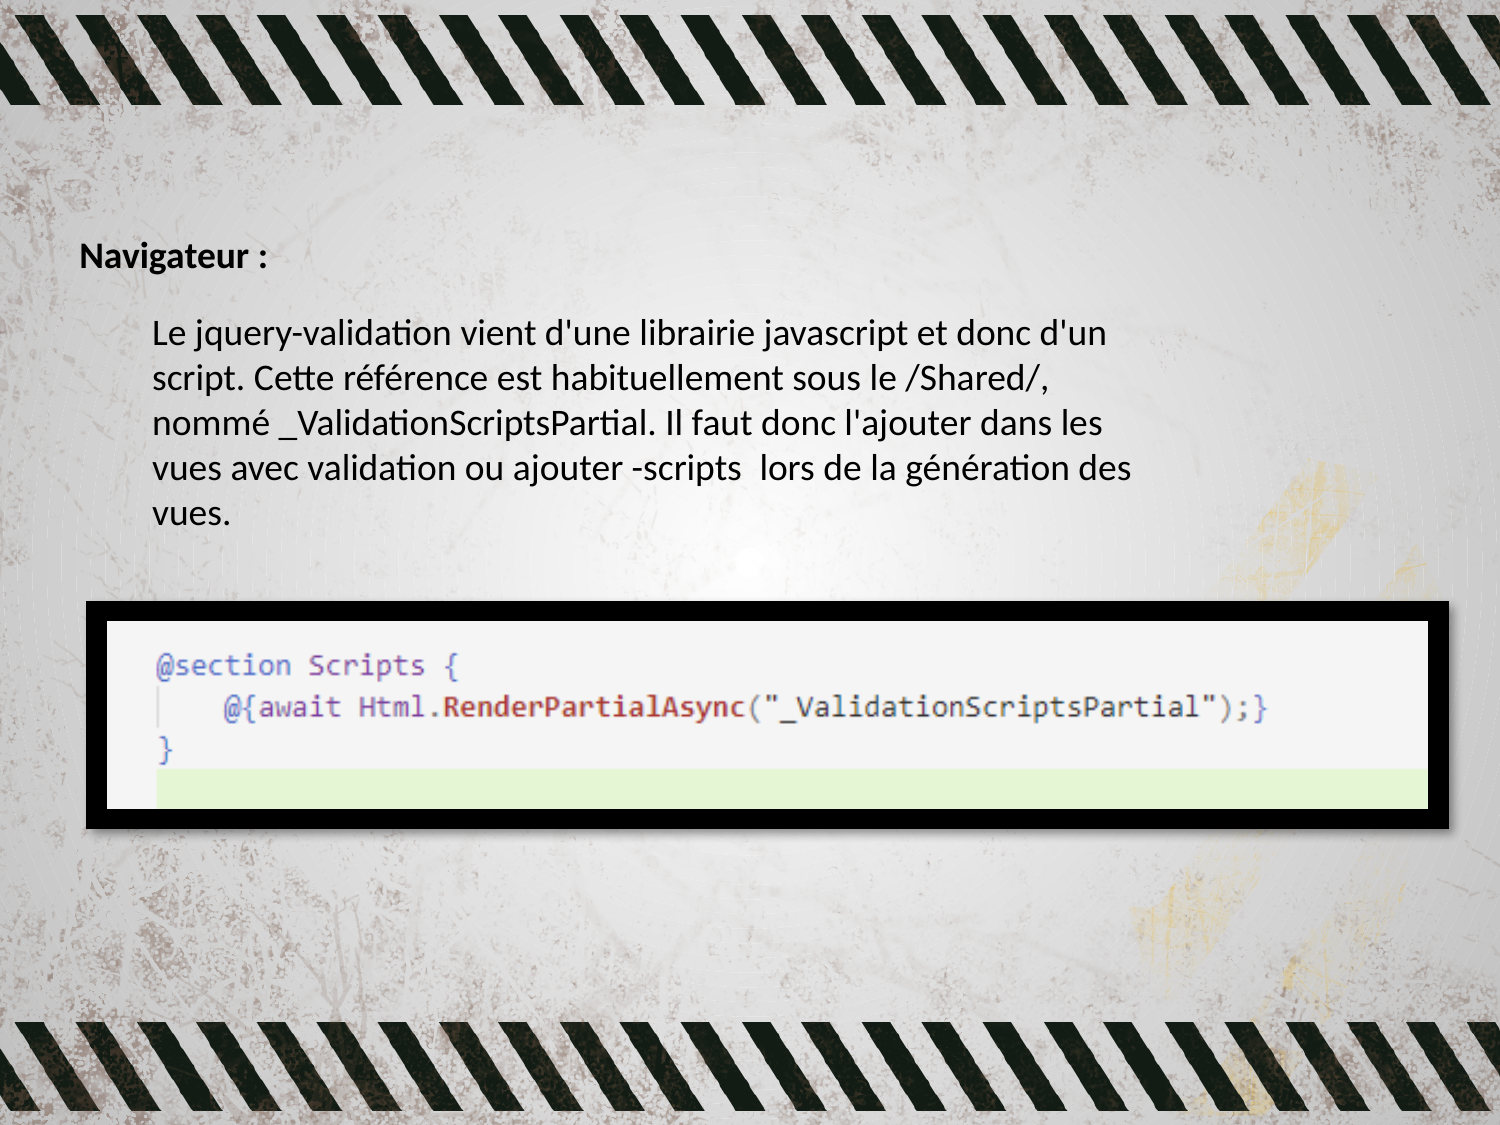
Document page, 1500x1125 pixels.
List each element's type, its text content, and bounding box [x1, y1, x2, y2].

text_box Le jquery-validation vient d'une librairie javascript et donc d'un script. Cette référence est habituellement sous le /Shared/, nommé _ValidationScriptsPartial. Il faut donc l'ajouter dans les vues avec validation ou ajouter -scripts lors de la génération des vues. [137, 300, 1191, 541]
text_box Navigateur : [64, 223, 953, 283]
picture [0, 0, 1500, 1125]
